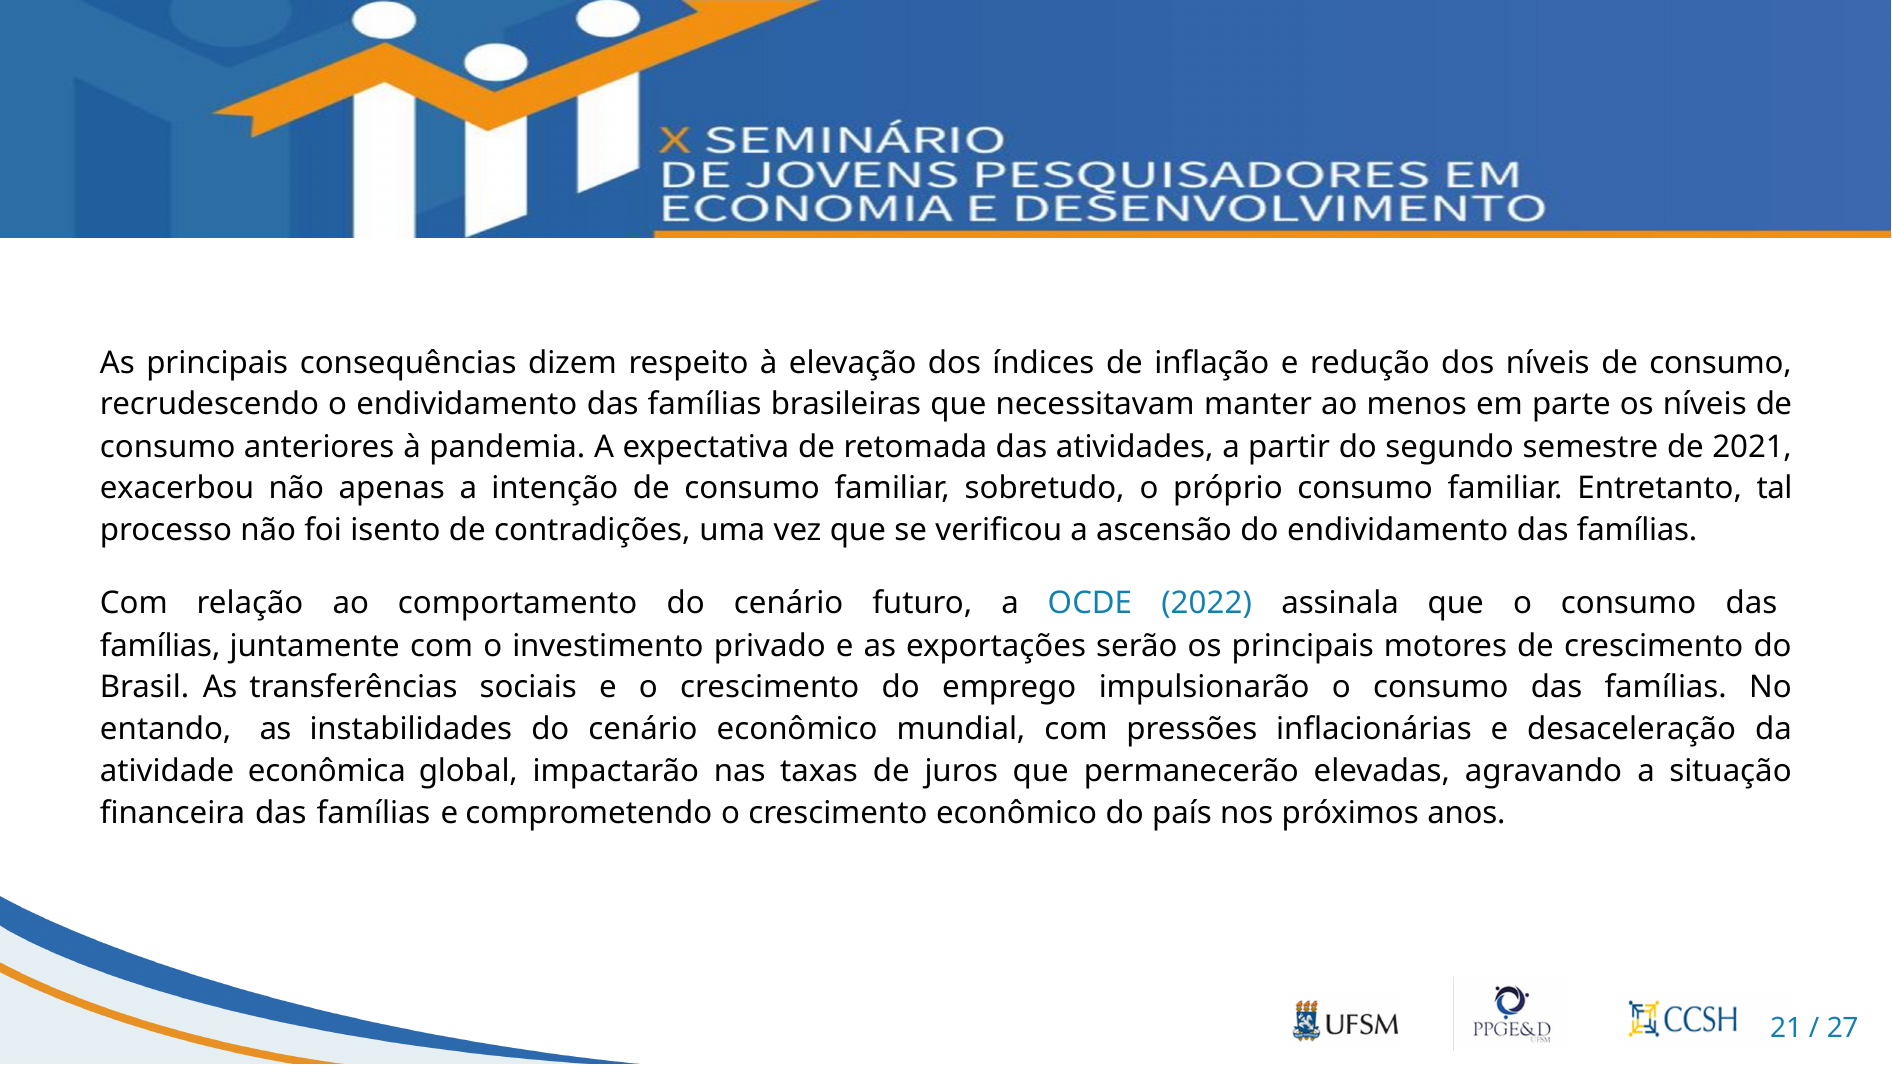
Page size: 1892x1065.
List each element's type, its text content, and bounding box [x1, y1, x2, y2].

text_box As principais consequências dizem respeito à elevação dos índices de inflação e redução dos níveis de consumo, recrudescendo o endividamento das famílias brasileiras que necessitavam manter ao menos em parte os níveis de consumo anteriores à pandemia. A expectativa de retomada das atividades, a partir do segundo semestre de 2021, exacerbou não apenas a intenção de consumo familiar, sobretudo, o próprio consumo familiar. Entretanto, tal processo não foi isento de contradições, uma vez que se verificou a ascensão do endividamento das famílias. Com relação ao comportamento do cenário futuro, a OCDE (2022) assinala que o consumo das famílias, juntamente com o investimento privado e as exportações serão os principais motores de crescimento do Brasil. As transferências sociais e o crescimento do emprego impulsionarão o consumo das famílias. No entando, as instabilidades do cenário econômico mundial, com pressões inflacionárias e desaceleração da atividade econômica global, impactarão nas taxas de juros que permanecerão elevadas, agravando a situação financeira das famílias e comprometendo o crescimento econômico do país nos próximos anos. [97, 335, 1793, 830]
slide_number 21 / 27 [1797, 1005, 1862, 1065]
picture [0, 895, 1791, 1065]
picture [0, 0, 1891, 238]
